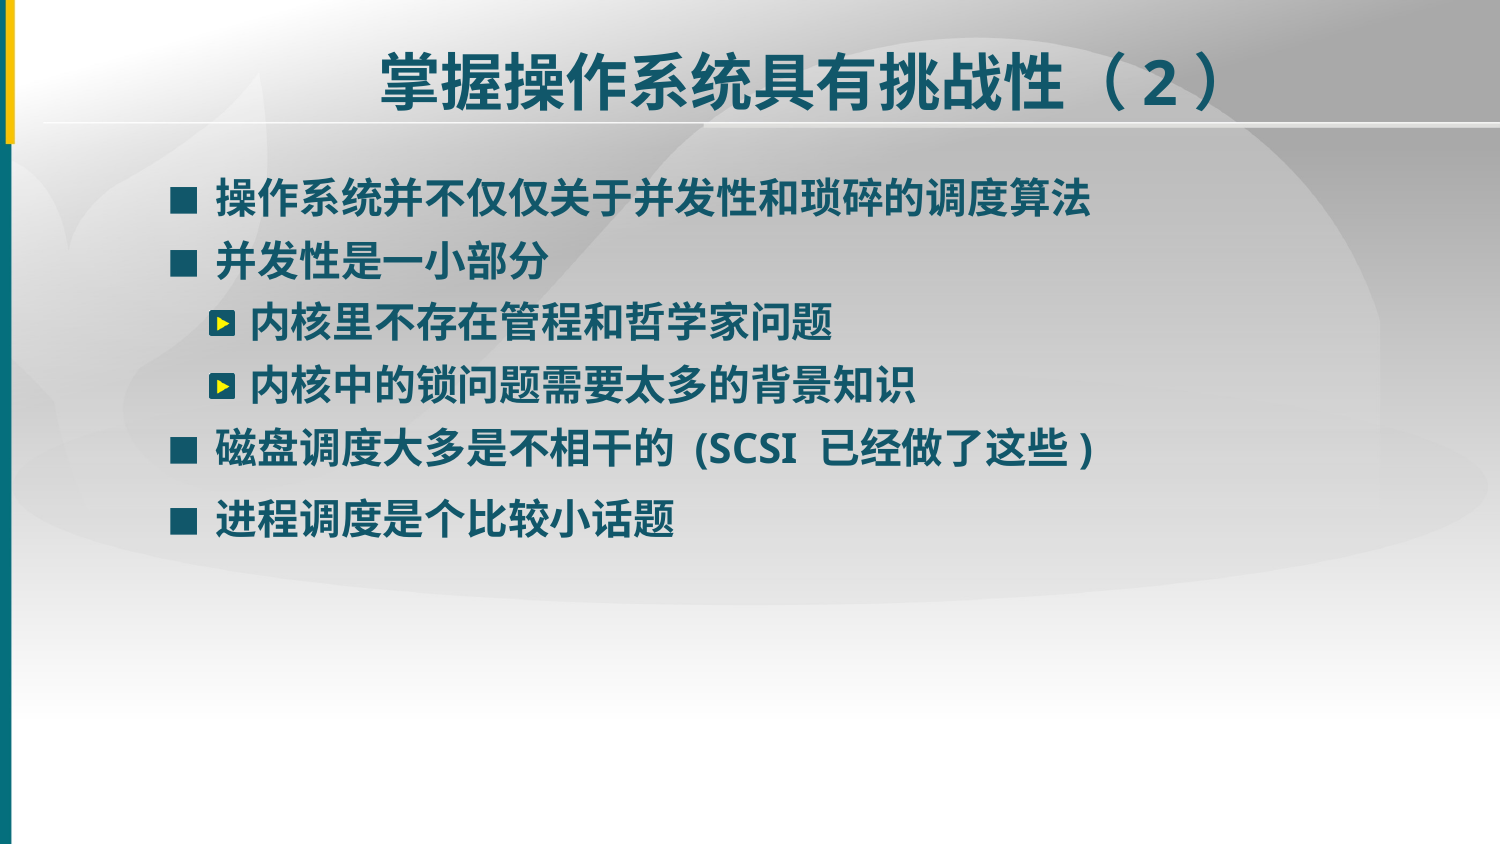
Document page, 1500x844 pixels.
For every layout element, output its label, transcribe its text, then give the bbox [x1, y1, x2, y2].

text_box 掌握操作系统具有挑战性（2） [363, 35, 1348, 125]
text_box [152, 163, 1500, 551]
picture [0, 0, 1500, 844]
